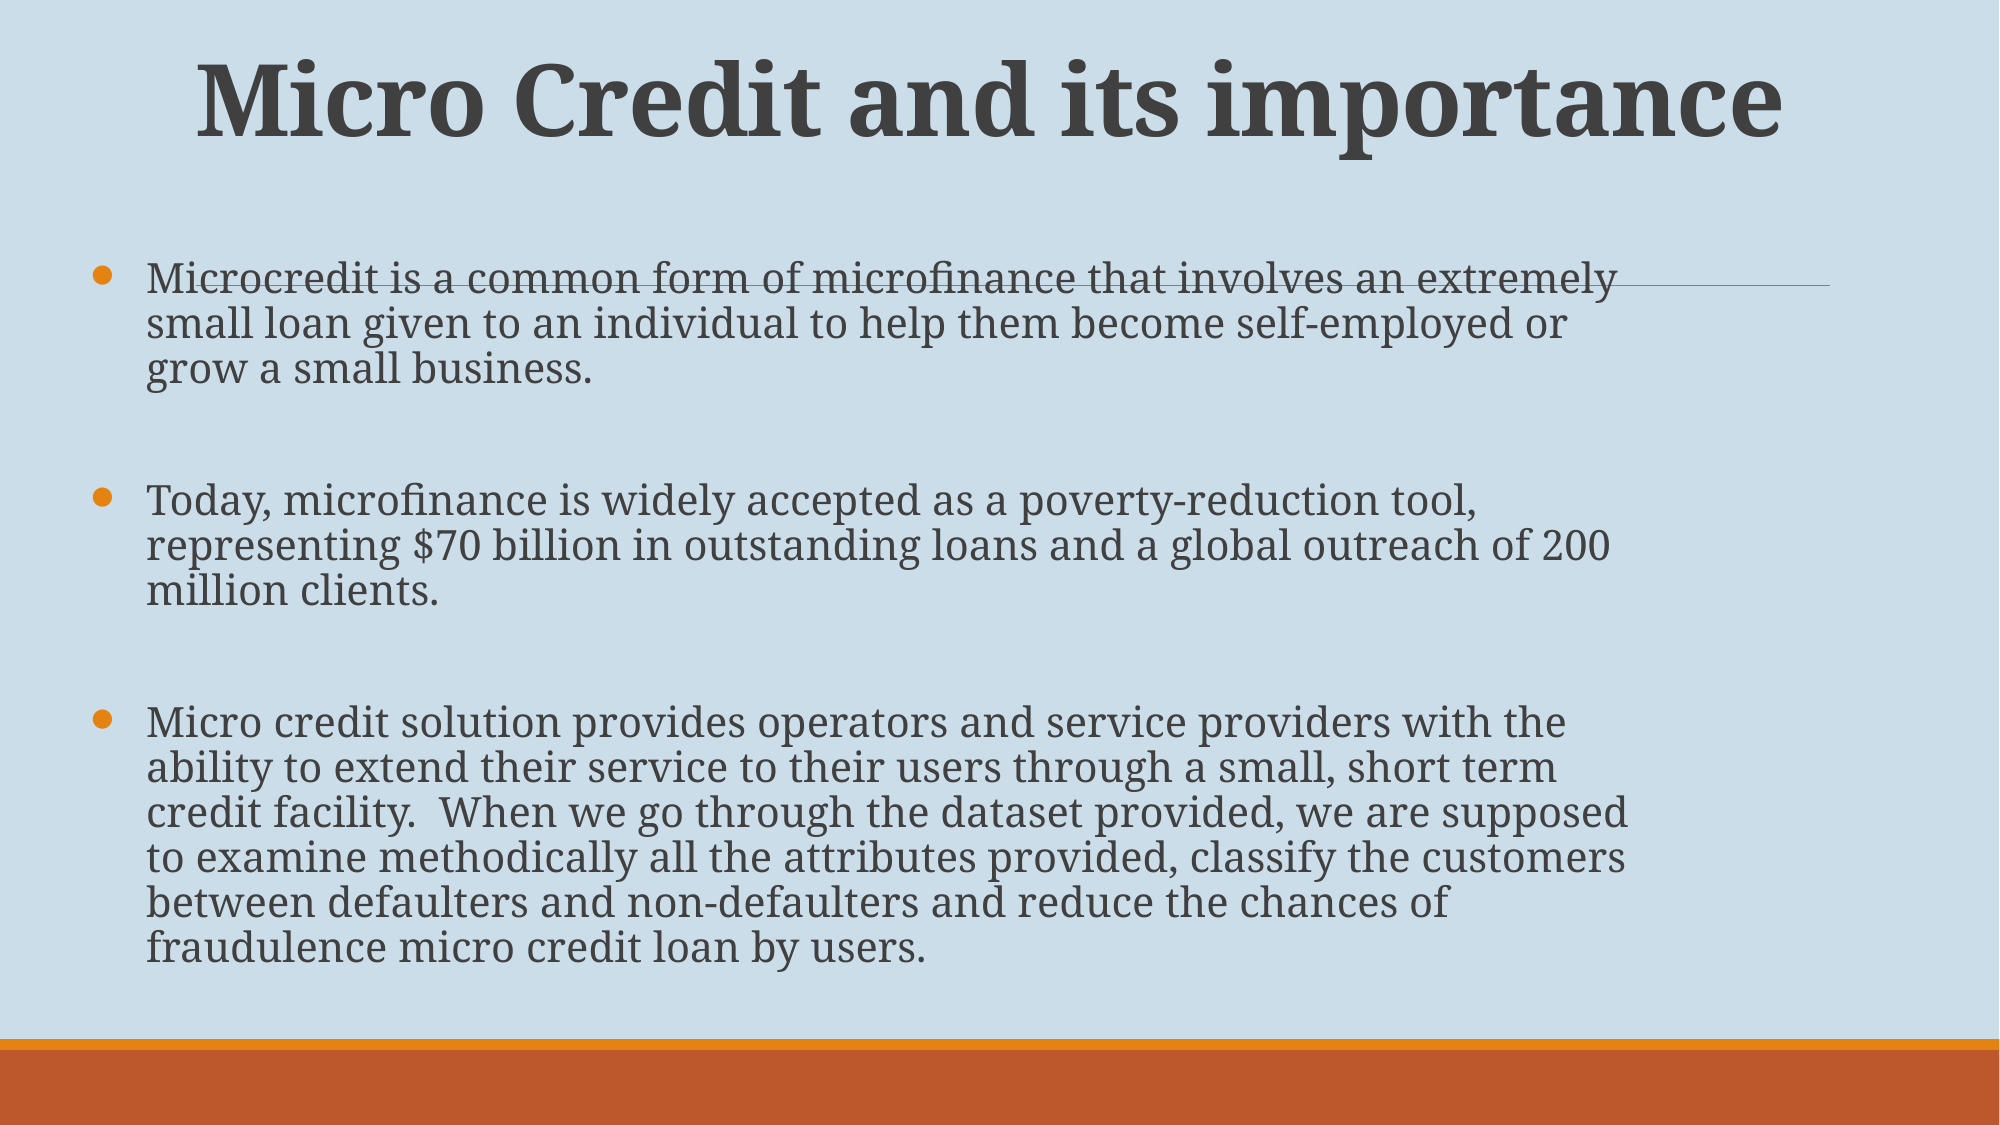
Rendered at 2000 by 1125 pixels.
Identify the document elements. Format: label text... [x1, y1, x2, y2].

list Microcredit is a common form of microfinance that involves an extremely small loan given to an individual to help them become self-employed or grow a small business. Today, microfinance is widely accepted as a poverty-reduction tool, representing $70 billion in outstanding loans and a global outreach of 200 million clients. Micro credit solution provides operators and service providers with the ability to extend their service to their users through a small, short term credit facility. When we go through the dataset provided, we are supposed to examine methodically all the attributes provided, classify the customers between defaulters and non-defaulters and reduce the chances of fraudulence micro credit loan by users. [74, 249, 1649, 1025]
title Micro Credit and its importance [179, 47, 1830, 285]
